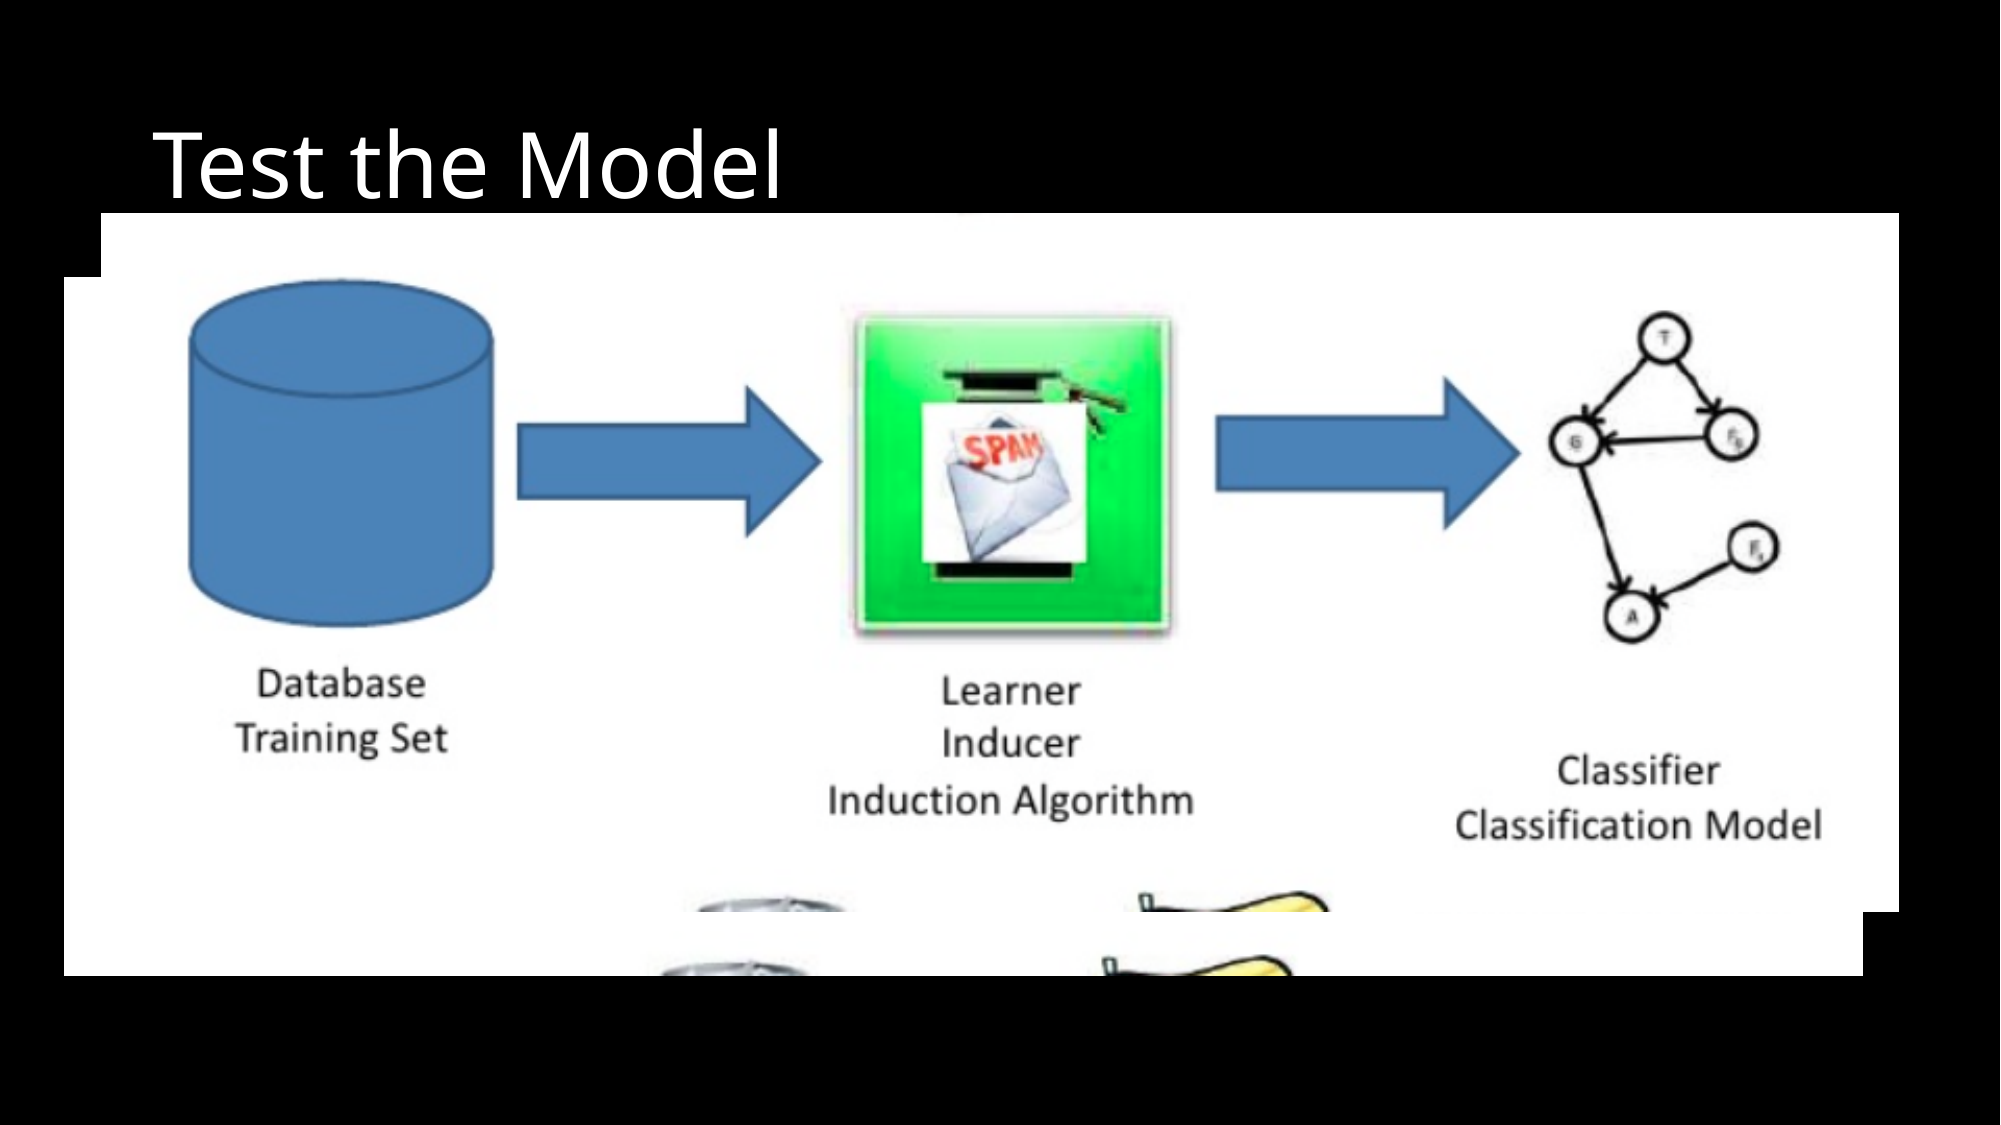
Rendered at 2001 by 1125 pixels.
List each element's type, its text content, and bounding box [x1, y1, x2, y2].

title Test the Model [137, 59, 1863, 213]
picture [64, 213, 1899, 976]
